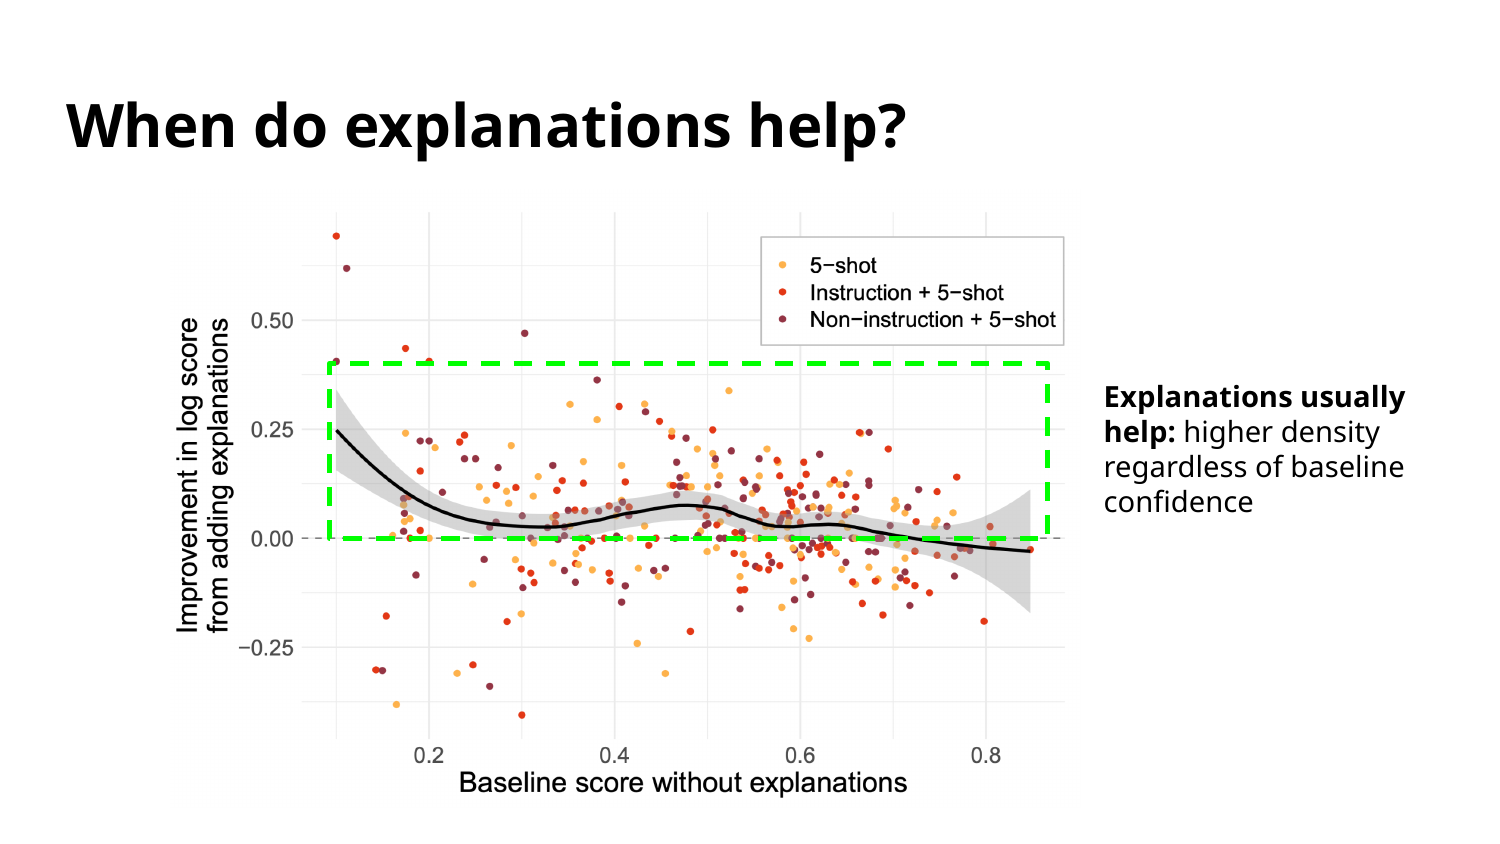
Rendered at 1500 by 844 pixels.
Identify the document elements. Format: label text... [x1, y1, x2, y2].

text_box Explanations usually help: higher density regardless of baseline confidence [1088, 363, 1500, 534]
title When do explanations help? [51, 72, 1449, 176]
picture [170, 189, 1081, 809]
